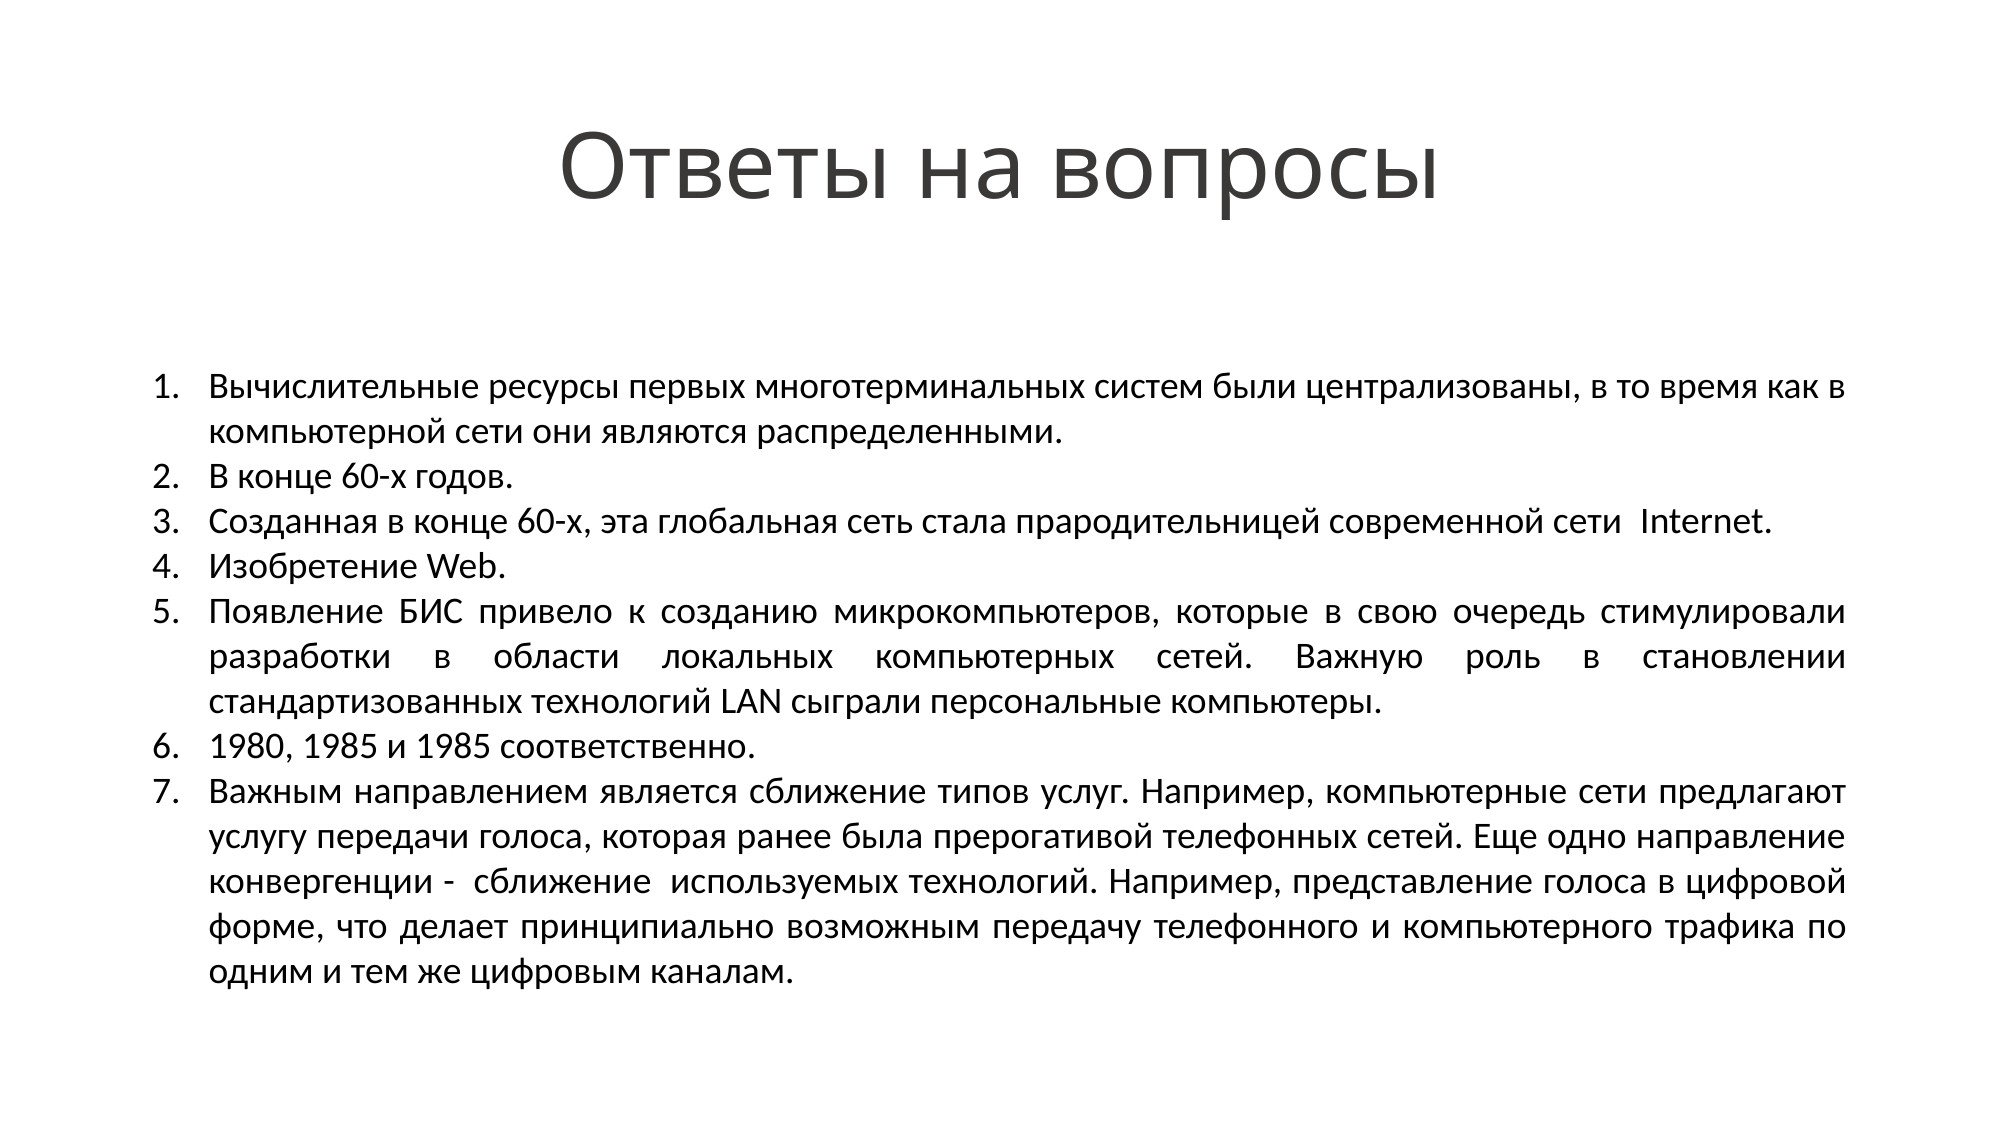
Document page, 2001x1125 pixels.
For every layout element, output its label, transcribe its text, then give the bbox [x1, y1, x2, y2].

title Ответы на вопросы [137, 59, 1863, 278]
text_box Вычислительные ресурсы первых многотерминальных систем были централизованы, в то время как в компьютерной сети они являются распределенными. В конце 60-х годов. Созданная в конце 60-х, эта глобальная сеть стала прародительницей современной сети Internet. Изобретение Web. Появление БИС привело к созданию микрокомпьютеров, которые в свою очередь стимулировали разработки в области локальных компьютерных сетей. Важную роль в становлении стандартизованных технологий LAN сыграли персональные компьютеры. 1980, 1985 и 1985 соответственно. Важным направлением является сближение типов услуг. Например, компьютерные сети предлагают услугу передачи голоса, которая ранее была прерогативой телефонных сетей. Еще одно направление конвергенции - сближение используемых технологий. Например, представление голоса в цифровой форме, что делает принципиально возможным передачу телефонного и компьютерного трафика по одним и тем же цифровым каналам. [137, 353, 1863, 1044]
